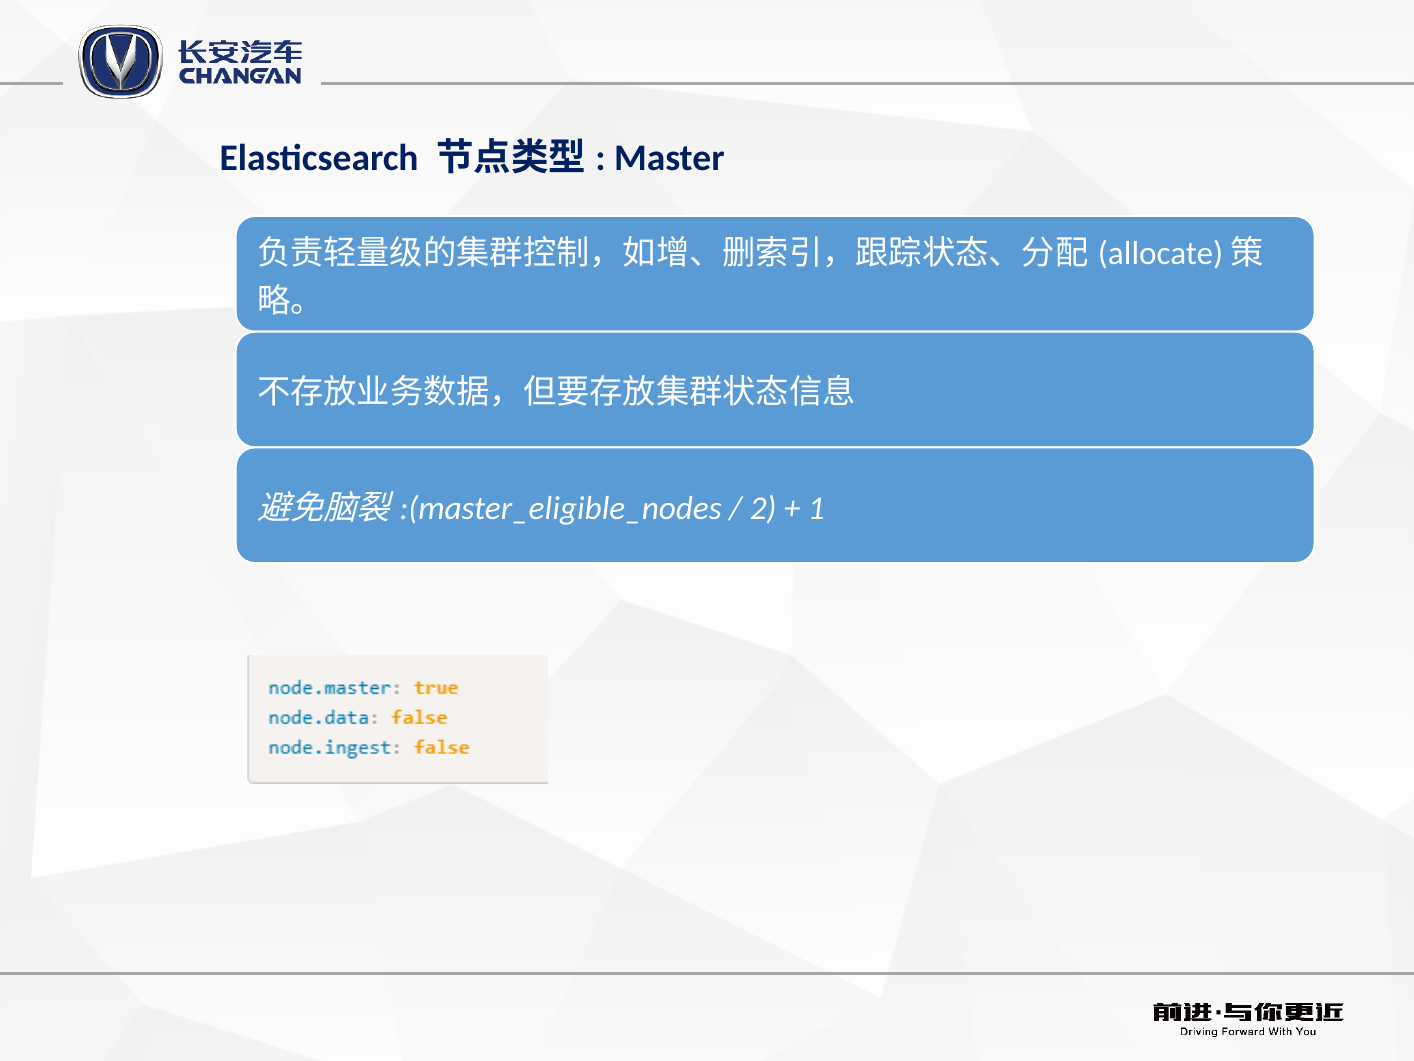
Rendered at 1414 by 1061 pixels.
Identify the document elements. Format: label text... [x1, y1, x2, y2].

picture [0, 0, 1414, 972]
picture [0, 975, 1414, 1061]
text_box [235, 215, 1315, 564]
text_box Elasticsearch 节点类型: Master [204, 125, 1222, 186]
